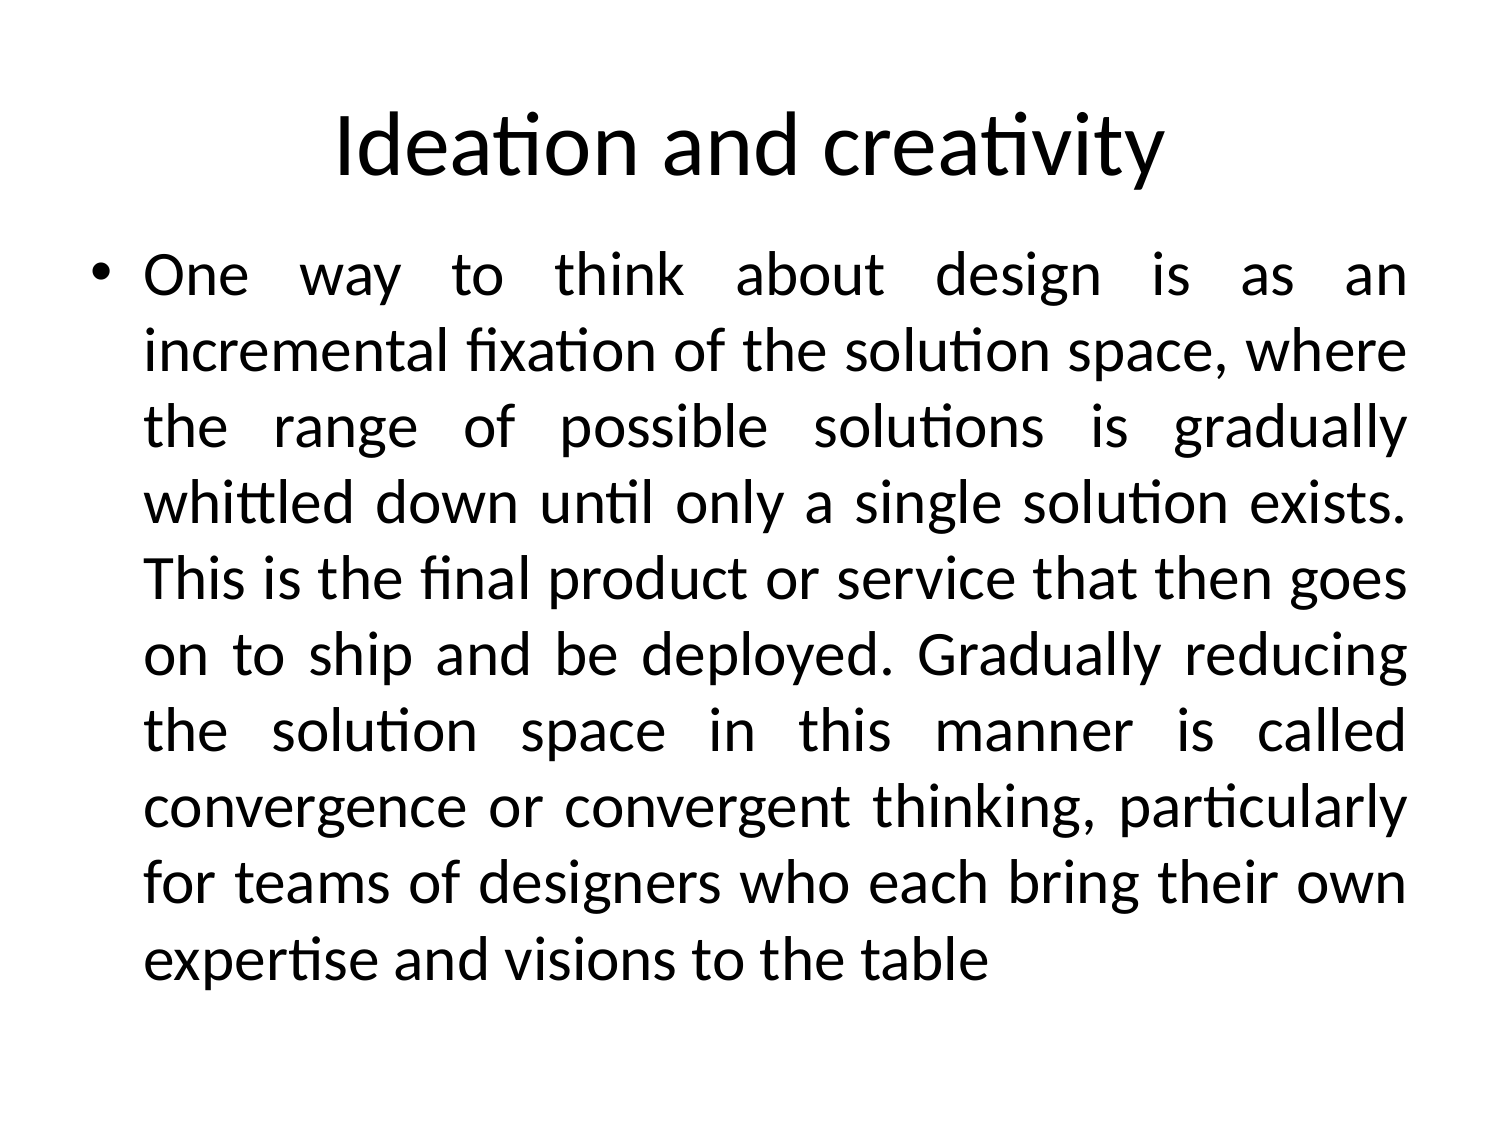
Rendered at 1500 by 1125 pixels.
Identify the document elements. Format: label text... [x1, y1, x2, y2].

list One way to think about design is as an incremental fixation of the solution space, where the range of possible solutions is gradually whittled down until only a single solution exists. This is the final product or service that then goes on to ship and be deployed. Gradually reducing the solution space in this manner is called convergence or convergent thinking, particularly for teams of designers who each bring their own expertise and visions to the table [75, 224, 1425, 1075]
title Ideation and creativity [75, 45, 1425, 224]
